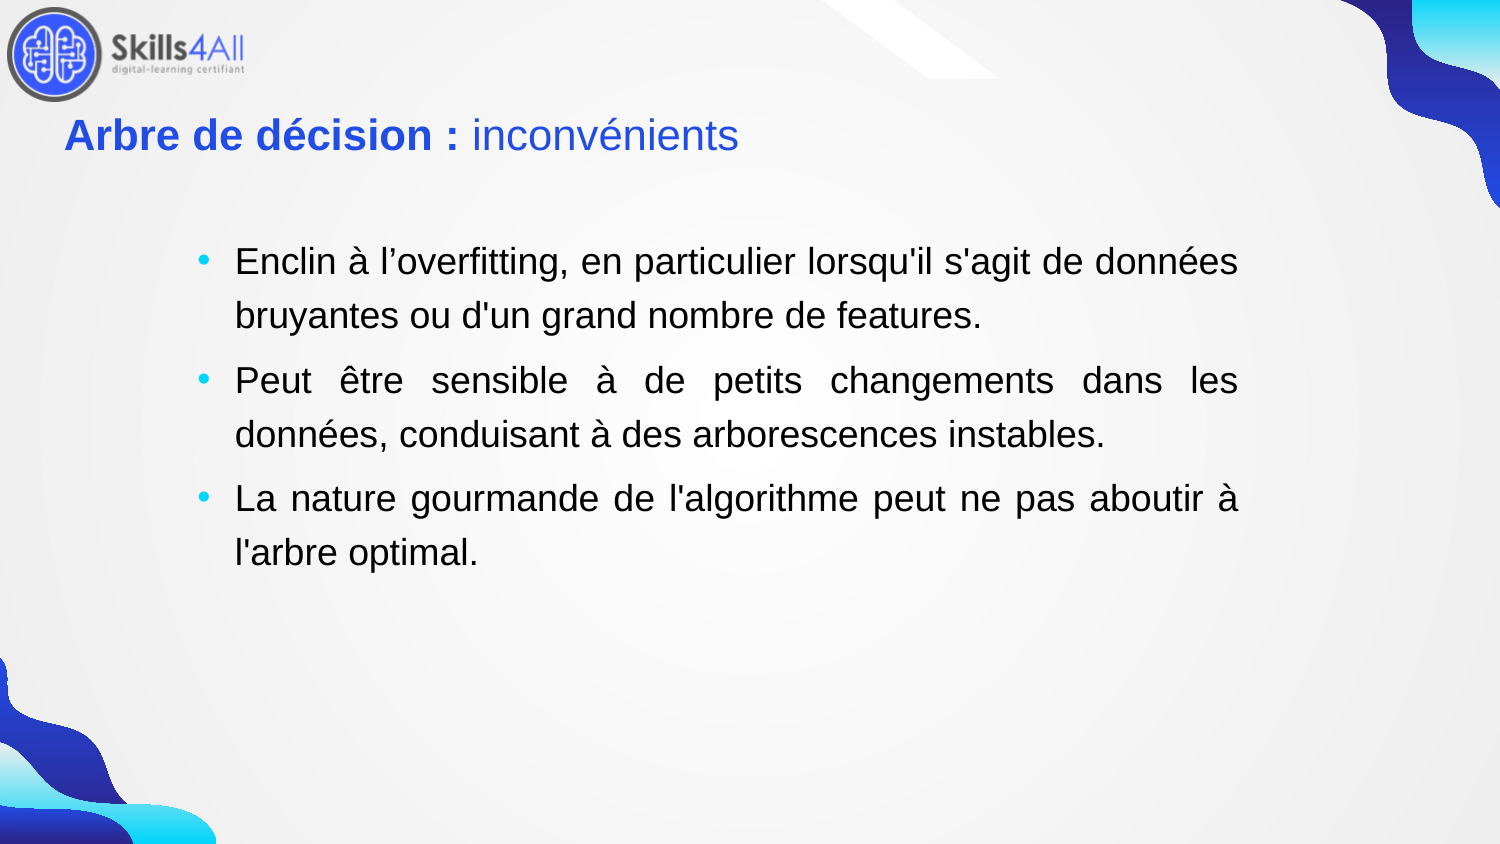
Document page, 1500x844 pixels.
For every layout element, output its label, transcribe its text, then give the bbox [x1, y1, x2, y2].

picture [7, 7, 244, 102]
list Enclin à l’overfitting, en particulier lorsqu'il s'agit de données bruyantes ou d'un grand nombre de features. Peut être sensible à de petits changements dans les données, conduisant à des arborescences instables. La nature gourmande de l'algorithme peut ne pas aboutir à l'arbre optimal. [122, 228, 1239, 783]
title Arbre de décision : inconvénients [63, 91, 1090, 160]
